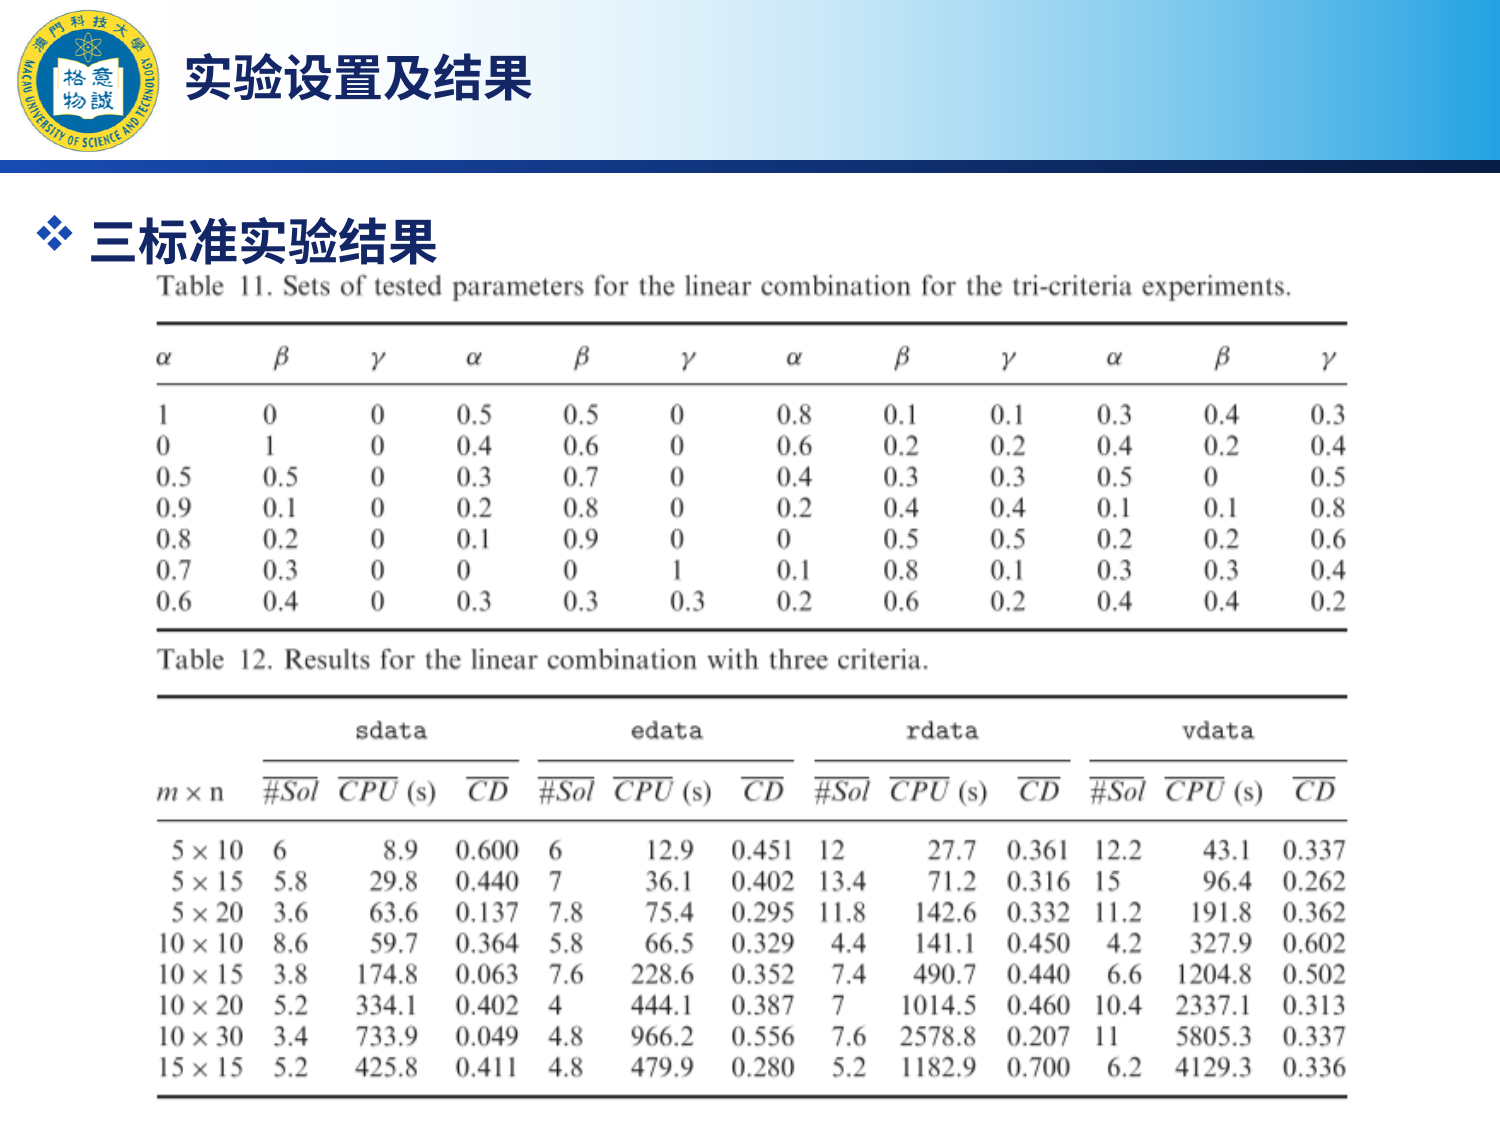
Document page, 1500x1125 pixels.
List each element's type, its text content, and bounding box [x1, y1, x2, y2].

text_box 三标准实验结果 [17, 172, 1490, 278]
picture [17, 9, 160, 152]
picture [152, 267, 1363, 1102]
text_box 实验设置及结果 [164, 45, 549, 115]
